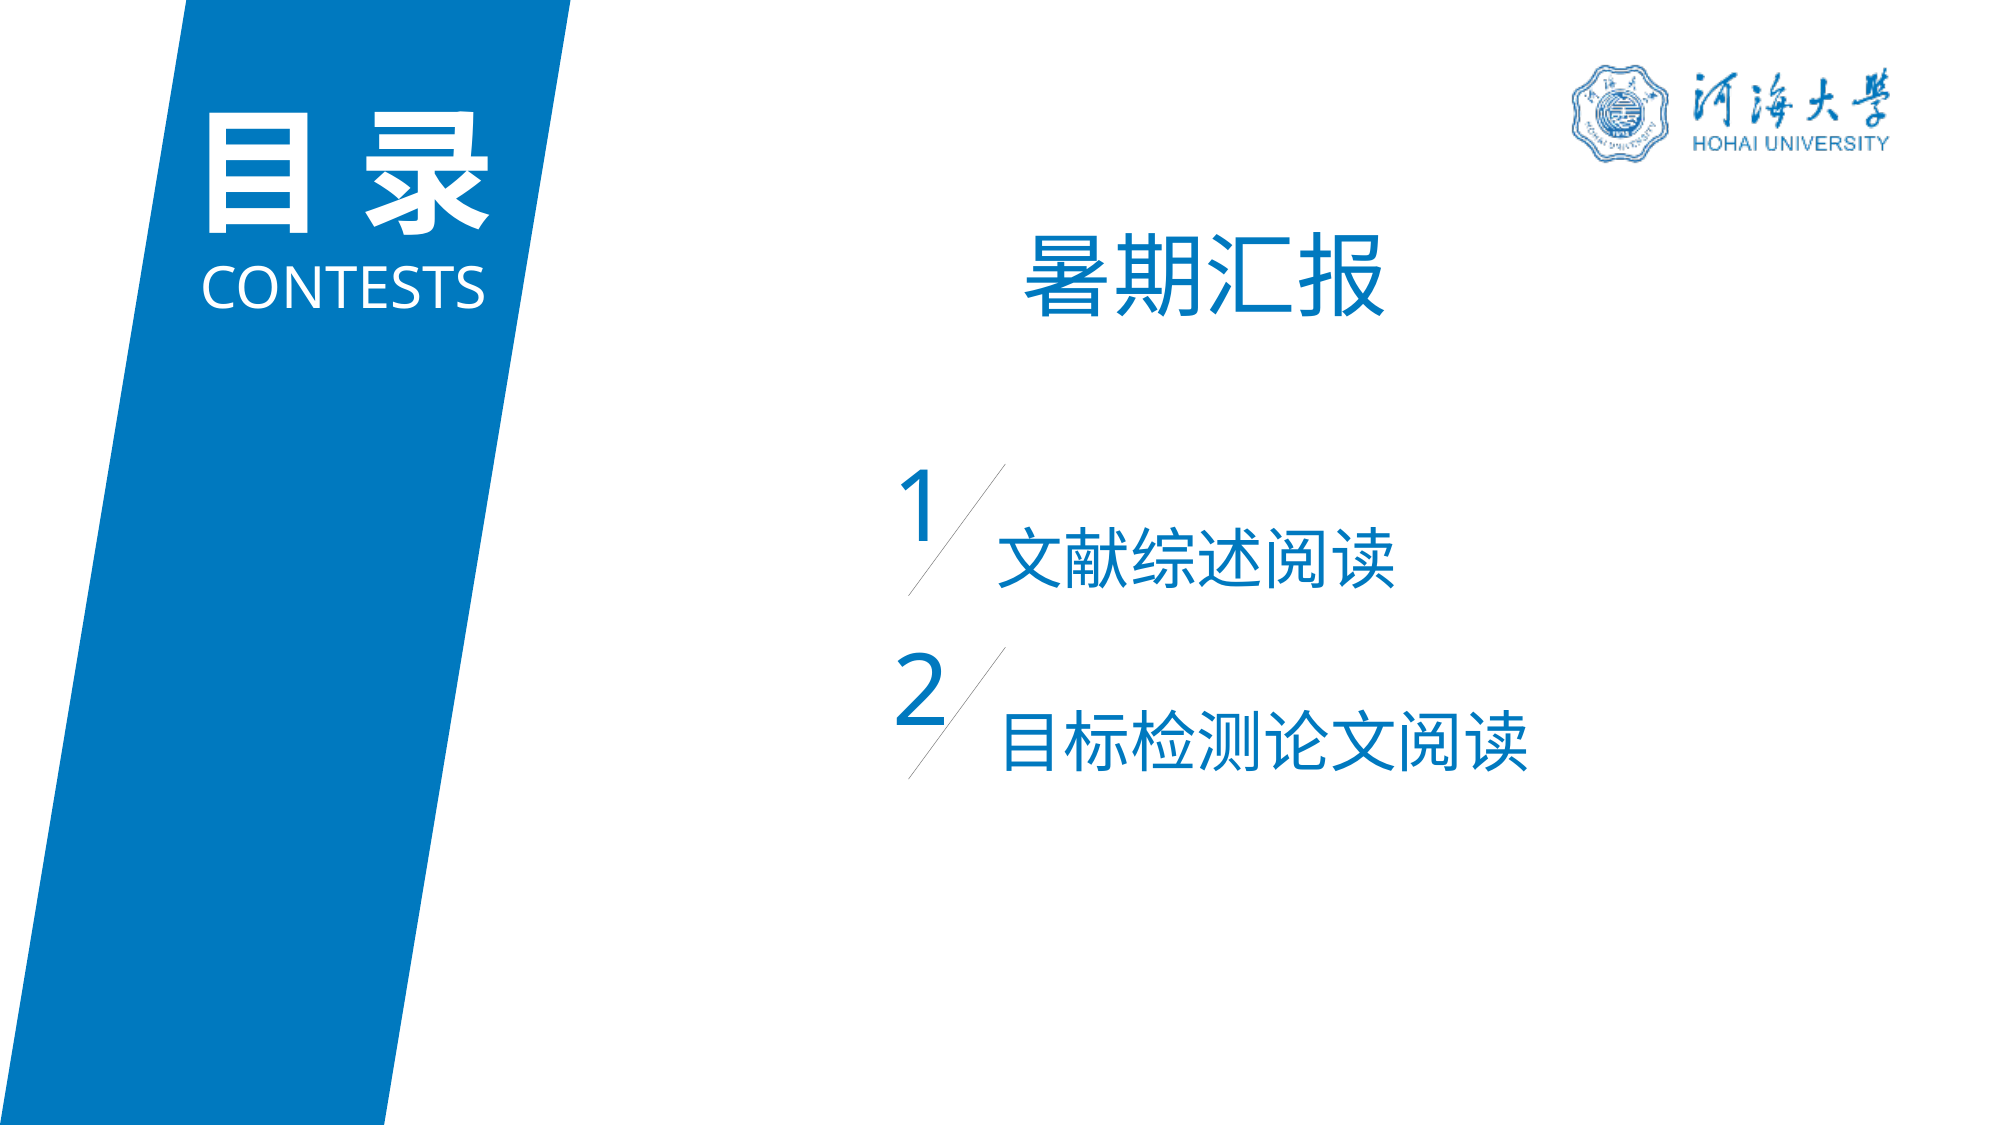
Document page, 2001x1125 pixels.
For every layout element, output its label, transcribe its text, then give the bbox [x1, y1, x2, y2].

text_box 目 录 CONTESTS [146, 94, 541, 310]
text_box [876, 617, 1678, 789]
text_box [876, 434, 1678, 606]
text_box [0, 236, 521, 1125]
text_box [169, 0, 572, 185]
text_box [1562, 56, 1926, 171]
text_box 暑期汇报 [570, 210, 1840, 335]
